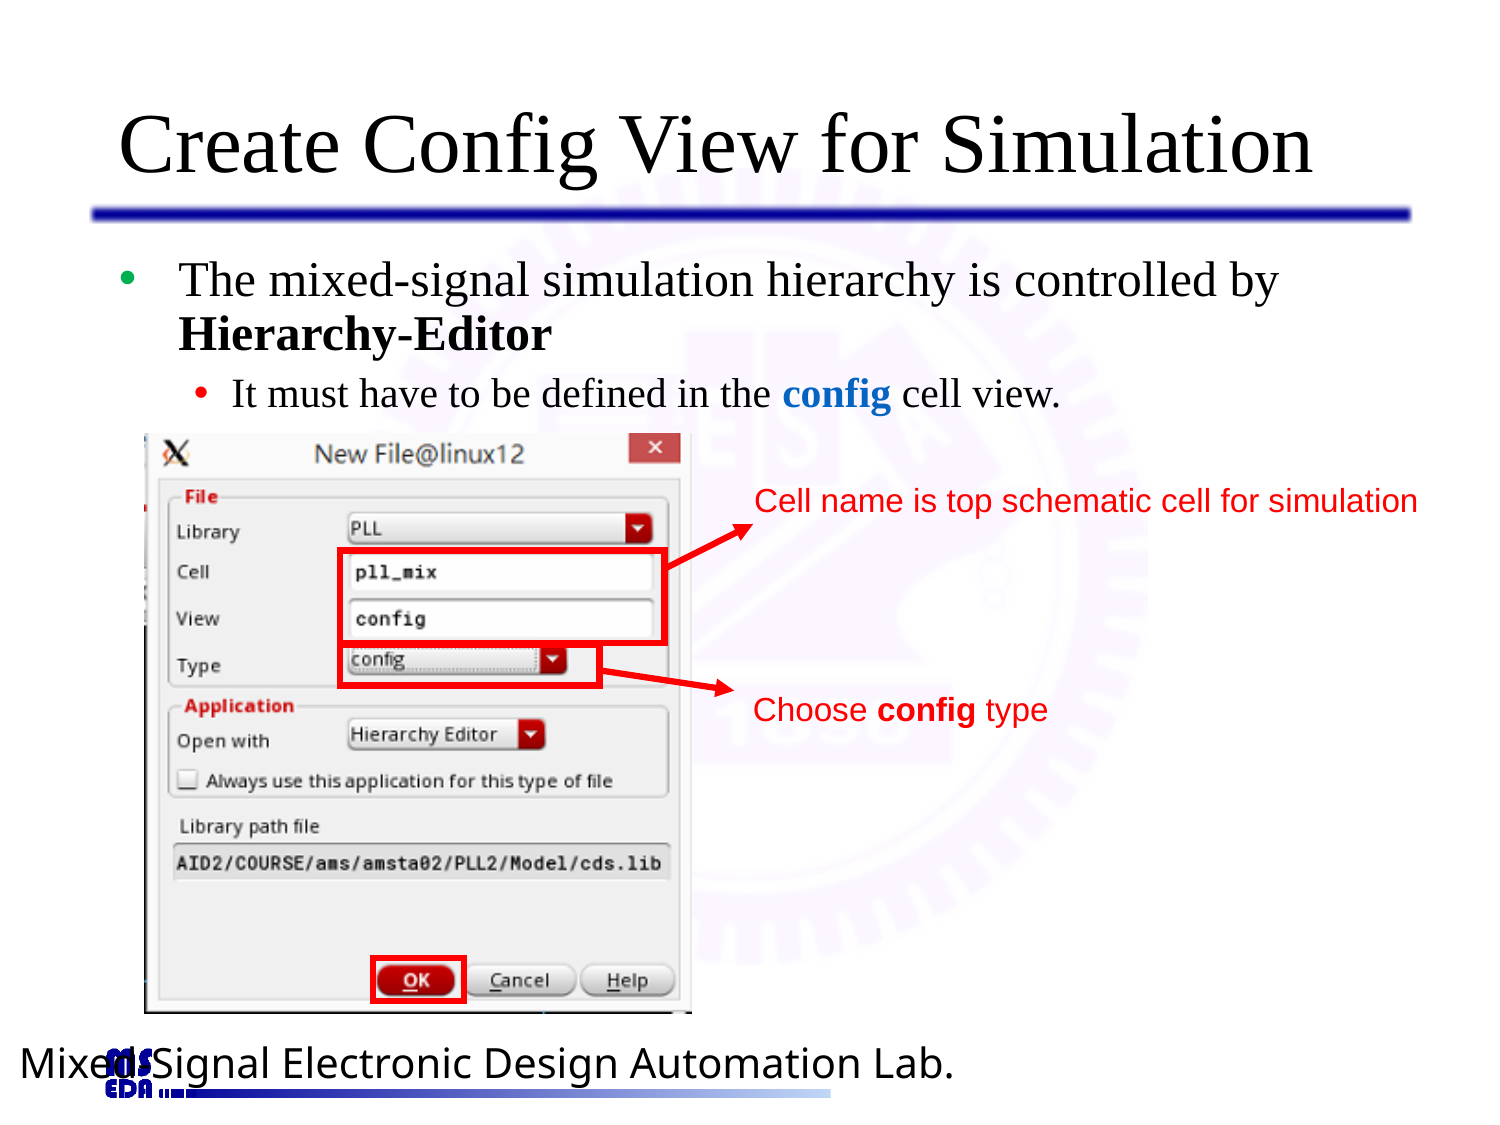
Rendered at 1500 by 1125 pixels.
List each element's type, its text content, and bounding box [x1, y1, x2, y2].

text_box Cell name is top schematic cell for simulation [739, 471, 1435, 527]
picture [144, 433, 692, 1014]
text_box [598, 670, 735, 691]
picture [103, 1046, 155, 1099]
title Create Config View for Simulation [103, 68, 1398, 199]
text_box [664, 524, 754, 569]
picture [117, 1058, 129, 1075]
list The mixed-signal simulation hierarchy is controlled by Hierarchy-Editor It must have to be defined in the config cell view. [103, 245, 1398, 1014]
text_box Choose config type [738, 681, 1073, 736]
